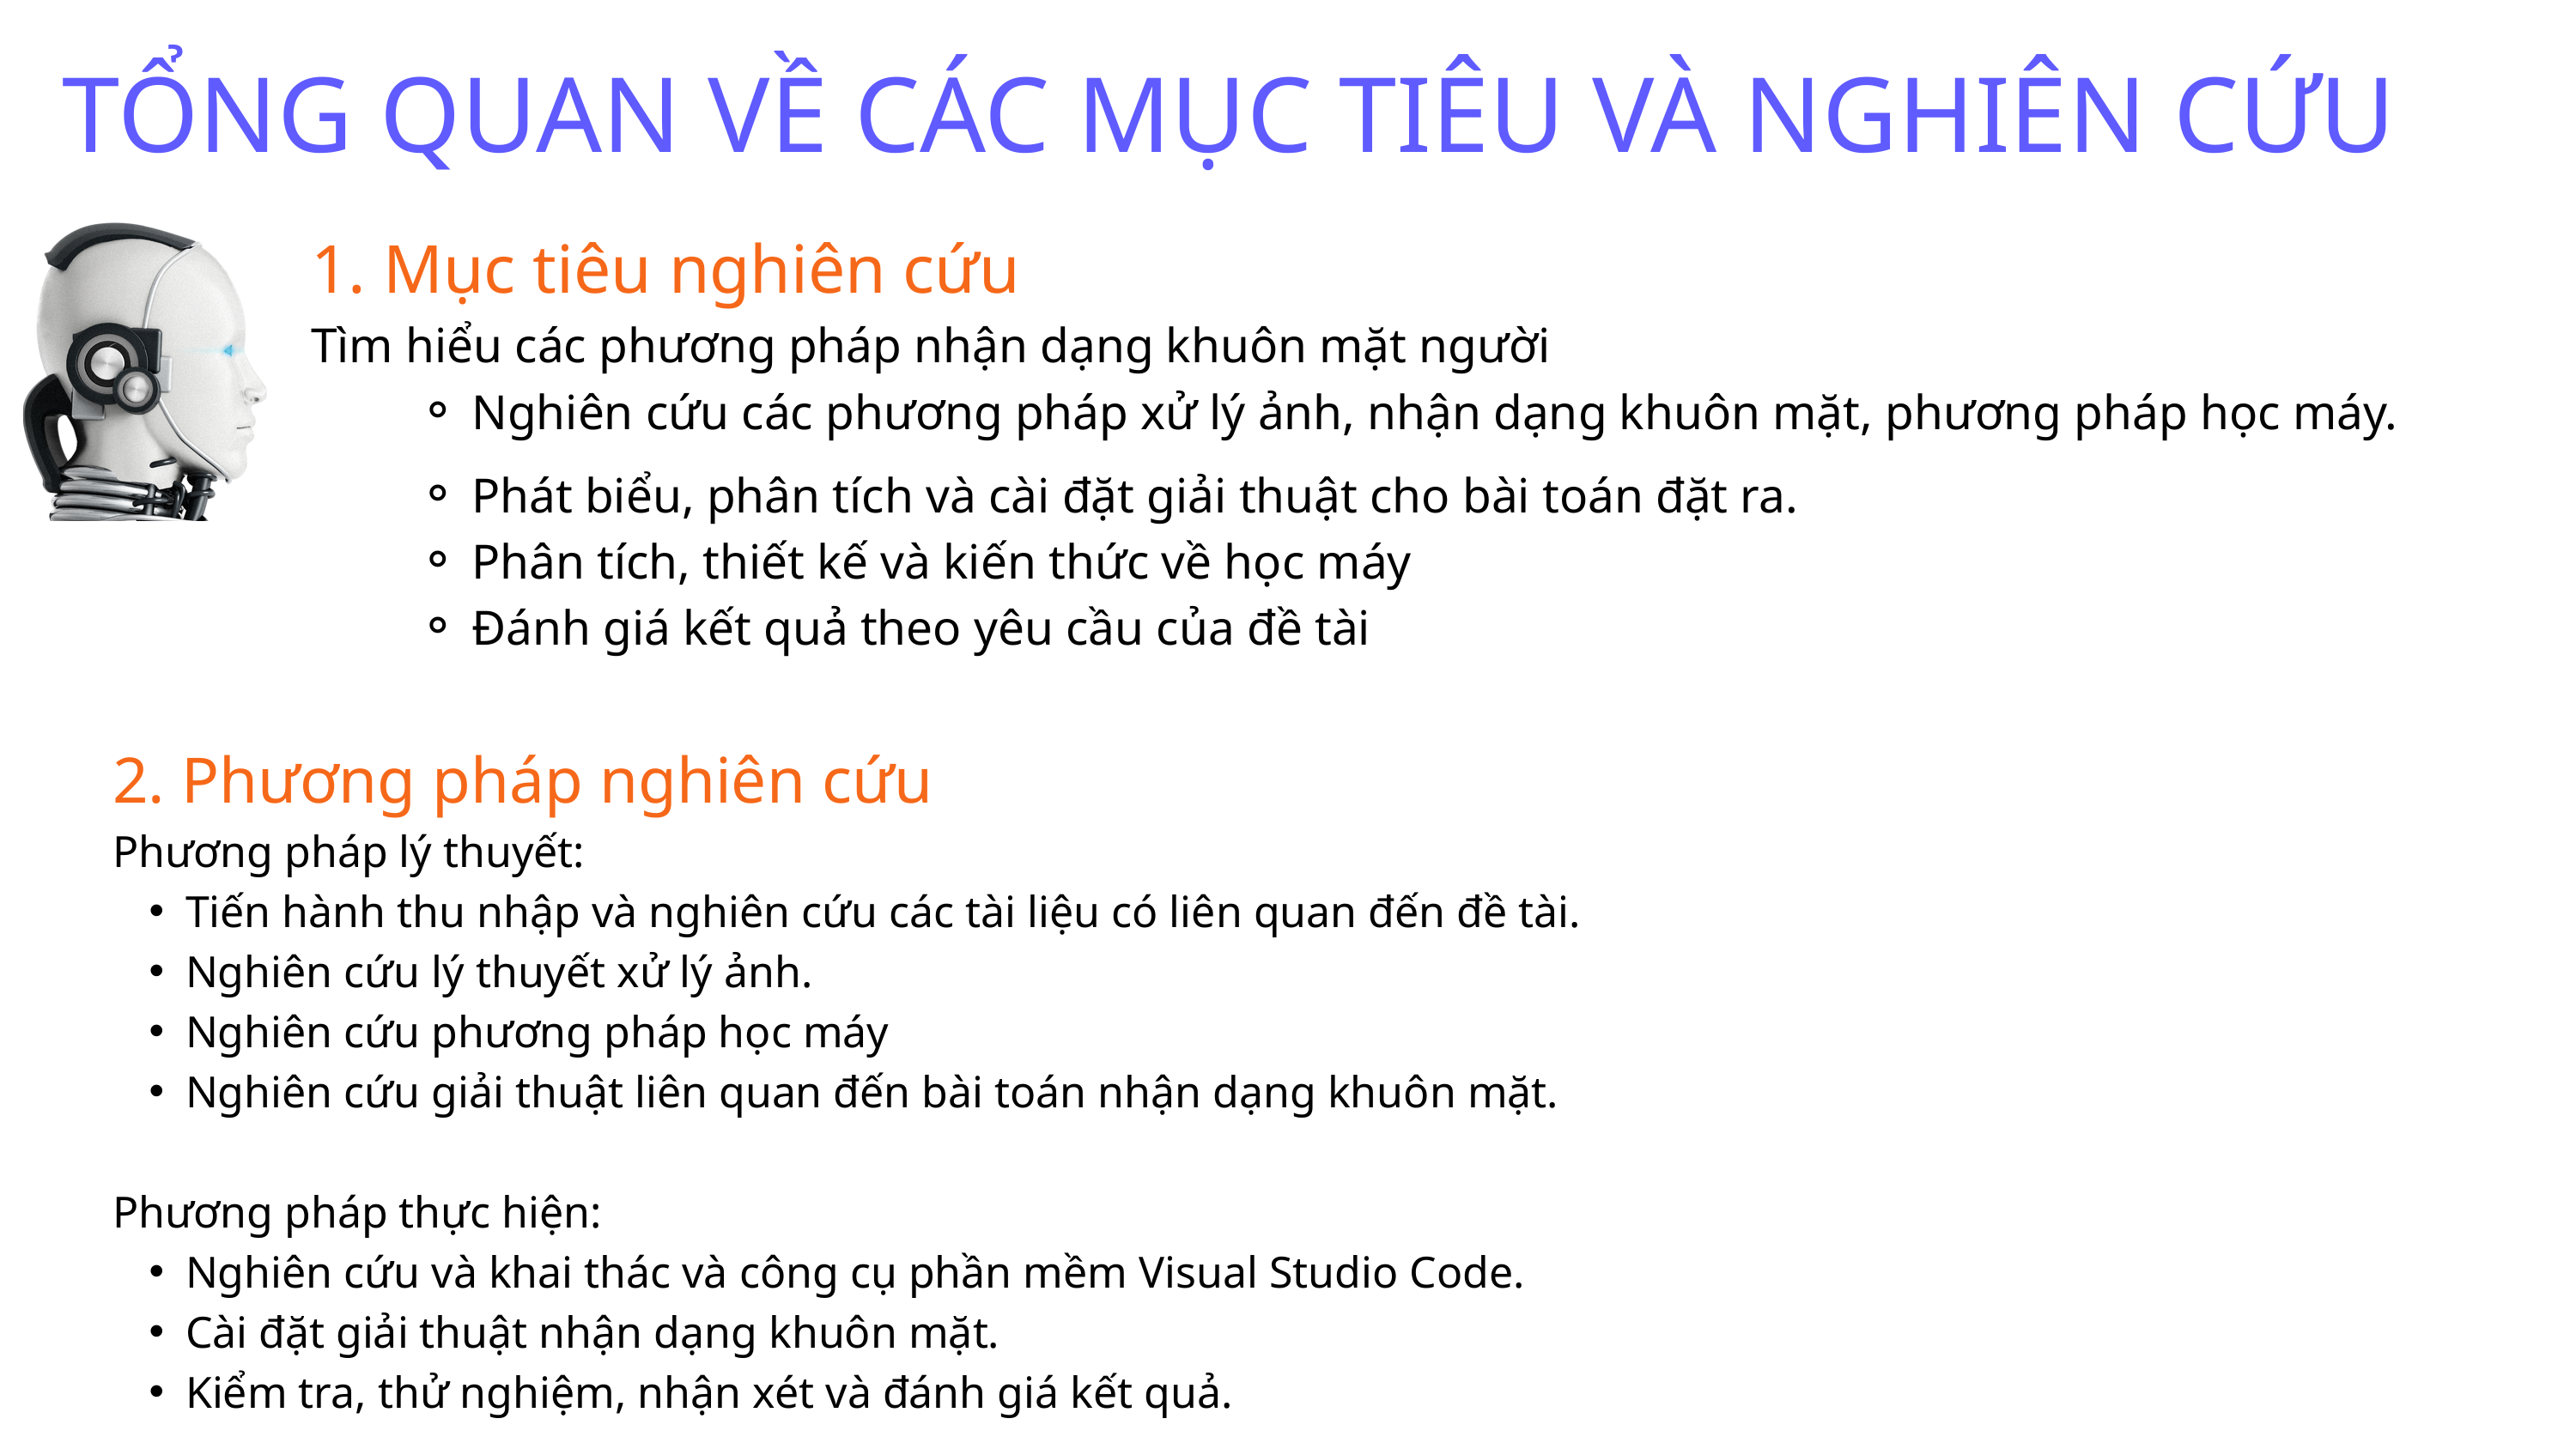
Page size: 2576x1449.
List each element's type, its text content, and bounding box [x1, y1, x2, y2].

text_box 2. Phương pháp nghiên cứu Phương pháp lý thuyết: Tiến hành thu nhập và nghiên cứu các tài liệu có liên quan đến đề tài. Nghiên cứu lý thuyết xử lý ảnh. Nghiên cứu phương pháp học máy Nghiên cứu giải thuật liên quan đến bài toán nhận dạng khuôn mặt. Phương pháp thực hiện: Nghiên cứu và khai thác và công cụ phần mềm Visual Studio Code. Cài đặt giải thuật nhận dạng khuôn mặt. Kiểm tra, thử nghiệm, nhận xét và đánh giá kết quả. [112, 728, 1955, 1417]
text_box TỔNG QUAN VỀ CÁC MỤC TIÊU VÀ NGHIÊN CỨU [55, 27, 2432, 173]
text_box [22, 222, 267, 521]
text_box 1. Mục tiêu nghiên cứu Tìm hiểu các phương pháp nhận dạng khuôn mặt người Nghiên cứu các phương pháp xử lý ảnh, nhận dạng khuôn mặt, phương pháp học máy. Phát biểu, phân tích và cài đặt giải thuật cho bài toán đặt ra. Phân tích, thiết kế và kiến thức về học máy Đánh giá kết quả theo yêu cầu của đề tài [311, 213, 2532, 718]
